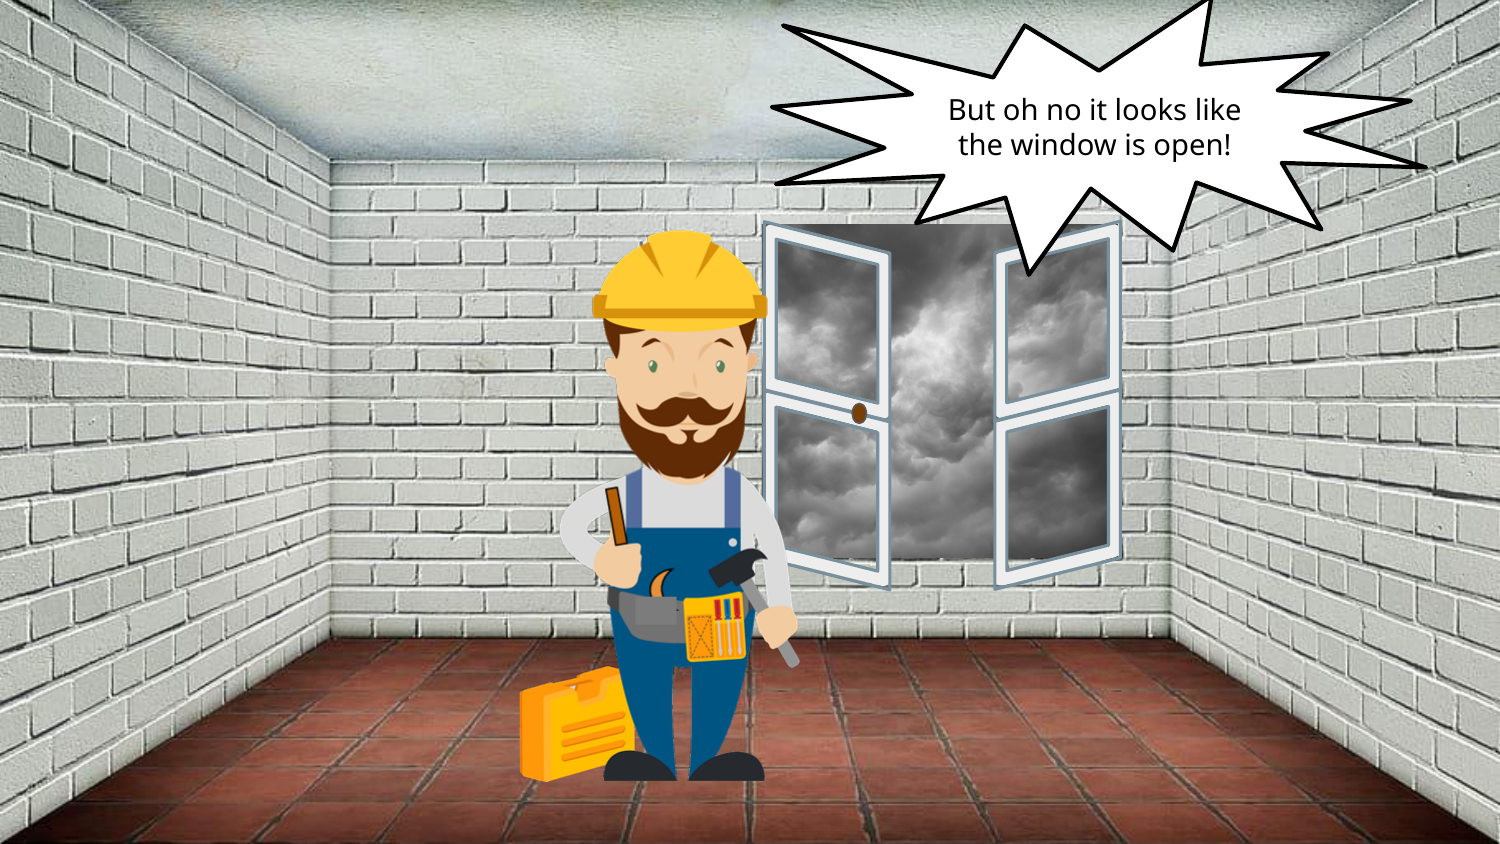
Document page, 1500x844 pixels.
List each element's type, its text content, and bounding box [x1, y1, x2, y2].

text_box But oh no it looks like the window is open! [769, 0, 1429, 253]
picture [0, 0, 1500, 844]
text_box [994, 221, 1121, 590]
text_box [764, 221, 891, 591]
